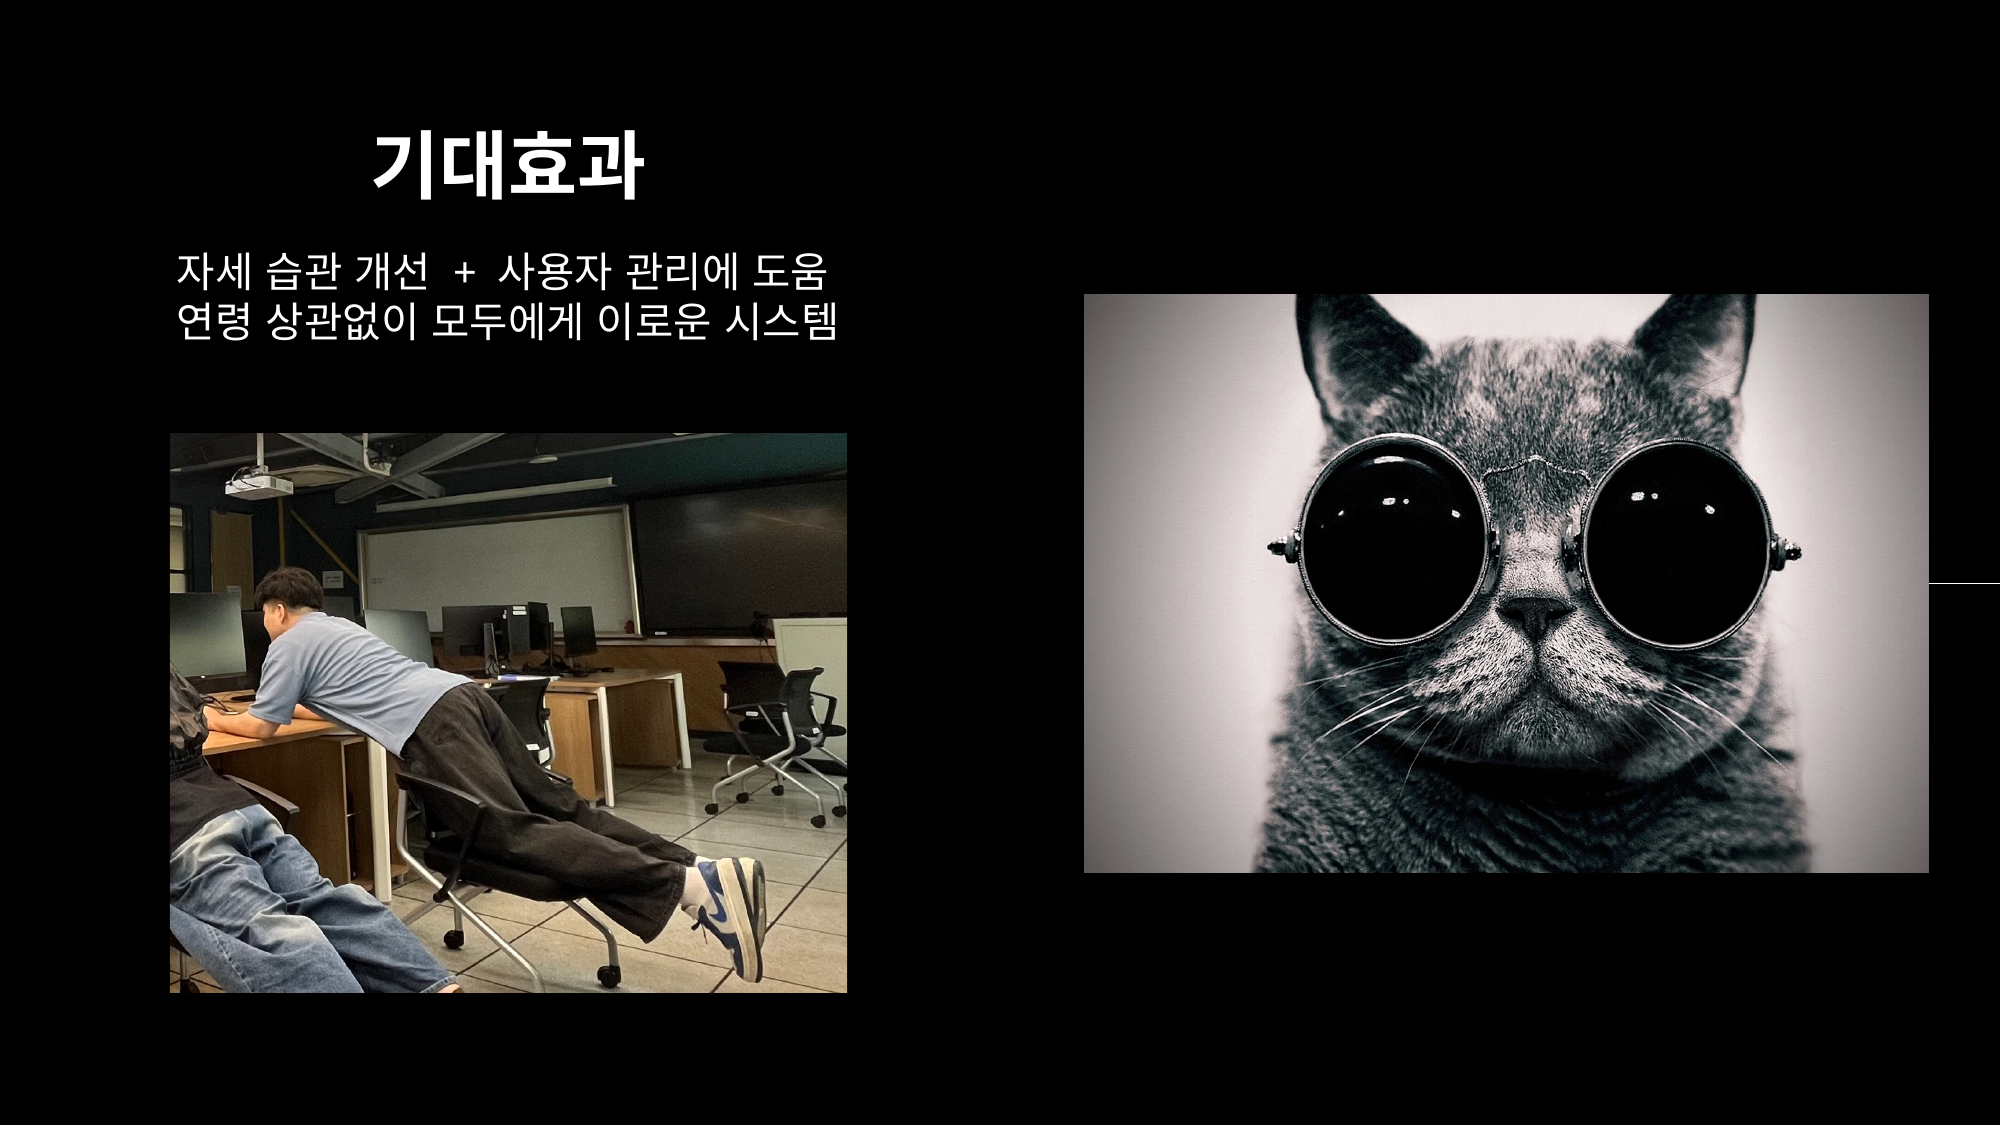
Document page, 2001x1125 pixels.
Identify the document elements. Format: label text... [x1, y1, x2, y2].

picture [169, 432, 848, 994]
text_box 자세 습관 개선 + 사용자 관리에 도움 연령 상관없이 모두에게 이로운 시스템 [162, 238, 855, 354]
picture [1084, 293, 1930, 873]
text_box 기대효과 [355, 111, 662, 217]
